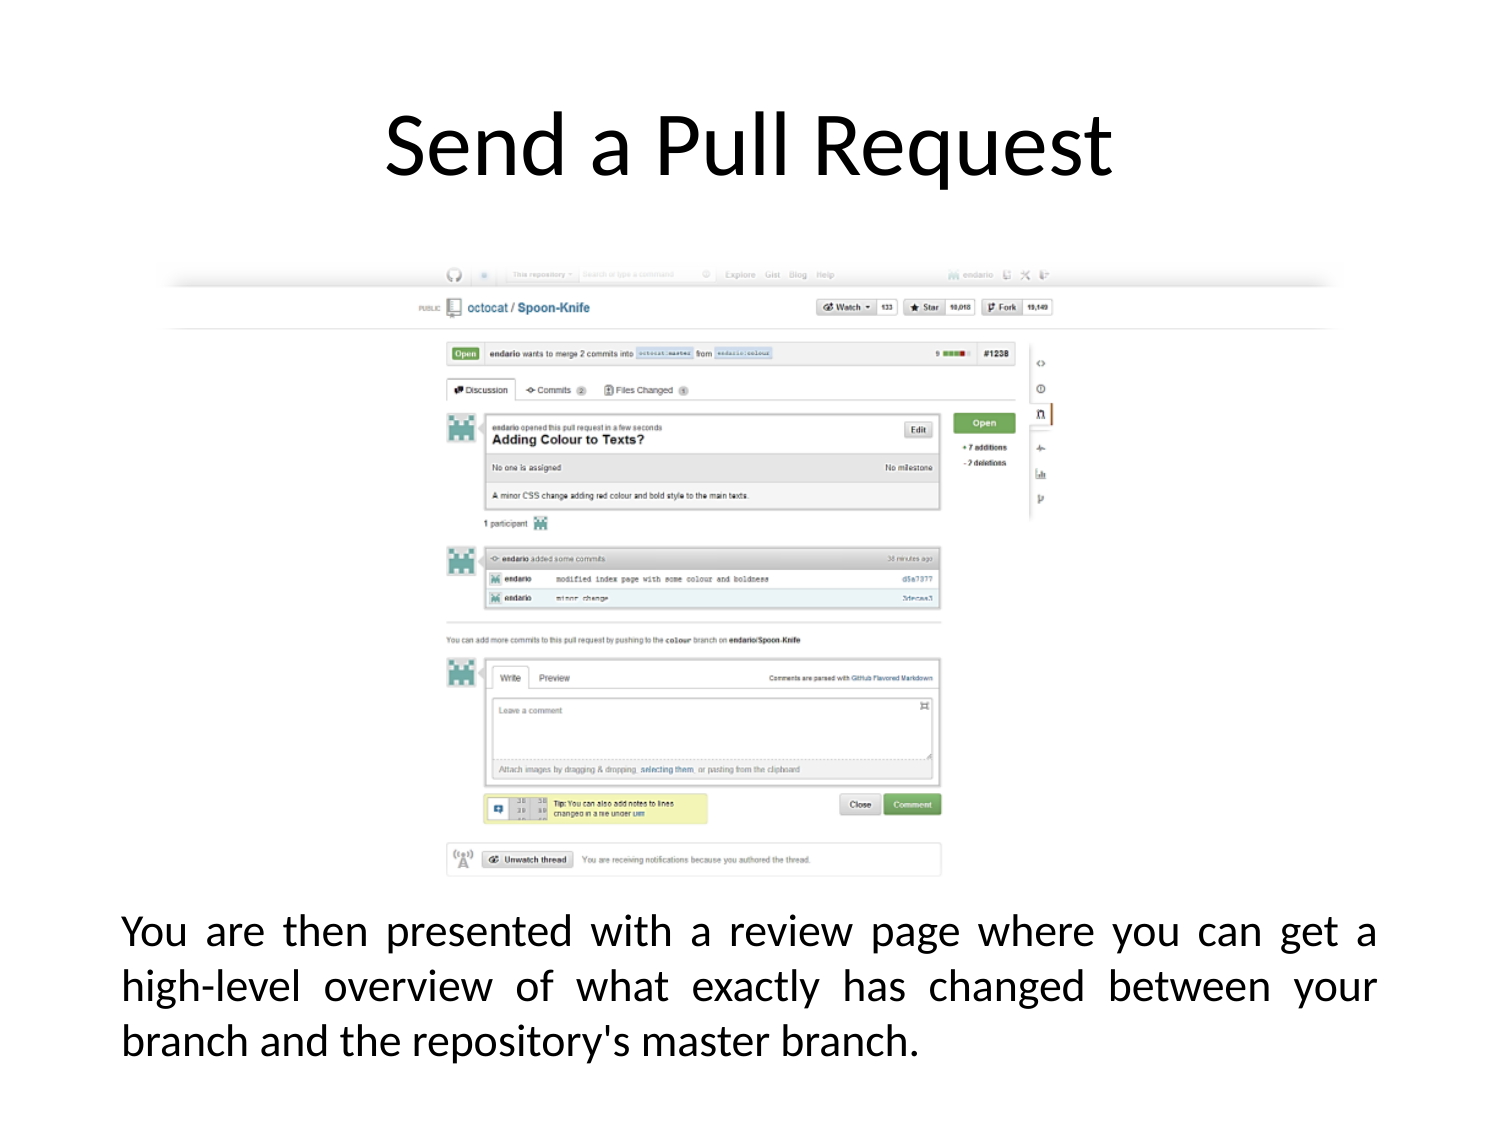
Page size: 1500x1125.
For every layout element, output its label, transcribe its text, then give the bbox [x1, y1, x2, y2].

title Send a Pull Request [75, 45, 1425, 233]
text_box You are then presented with a review page where you can get a high-level overview of what exactly has changed between your branch and the repository's master branch. [106, 893, 1394, 1073]
picture [155, 262, 1345, 894]
